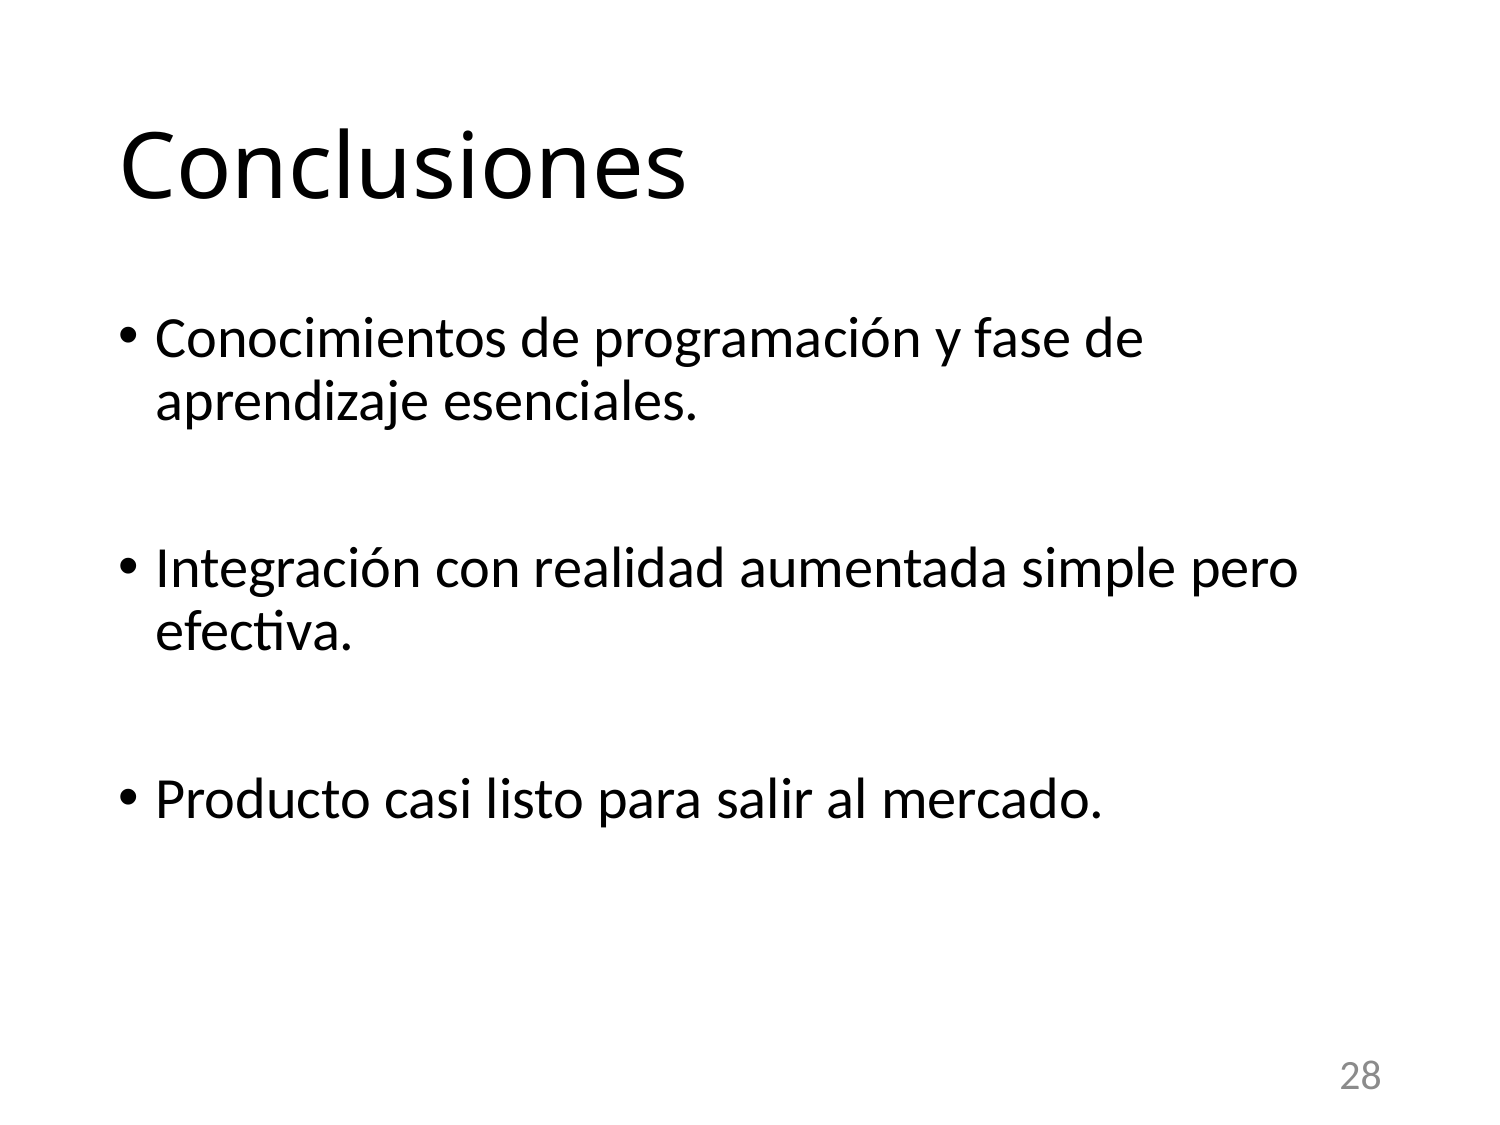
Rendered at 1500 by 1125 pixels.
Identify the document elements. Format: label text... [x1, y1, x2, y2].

list Conocimientos de programación y fase de aprendizaje esenciales. Integración con realidad aumentada simple pero efectiva. Producto casi listo para salir al mercado. [103, 299, 1397, 1014]
slide_number 28 [1059, 1042, 1397, 1103]
title Conclusiones [103, 59, 1397, 278]
